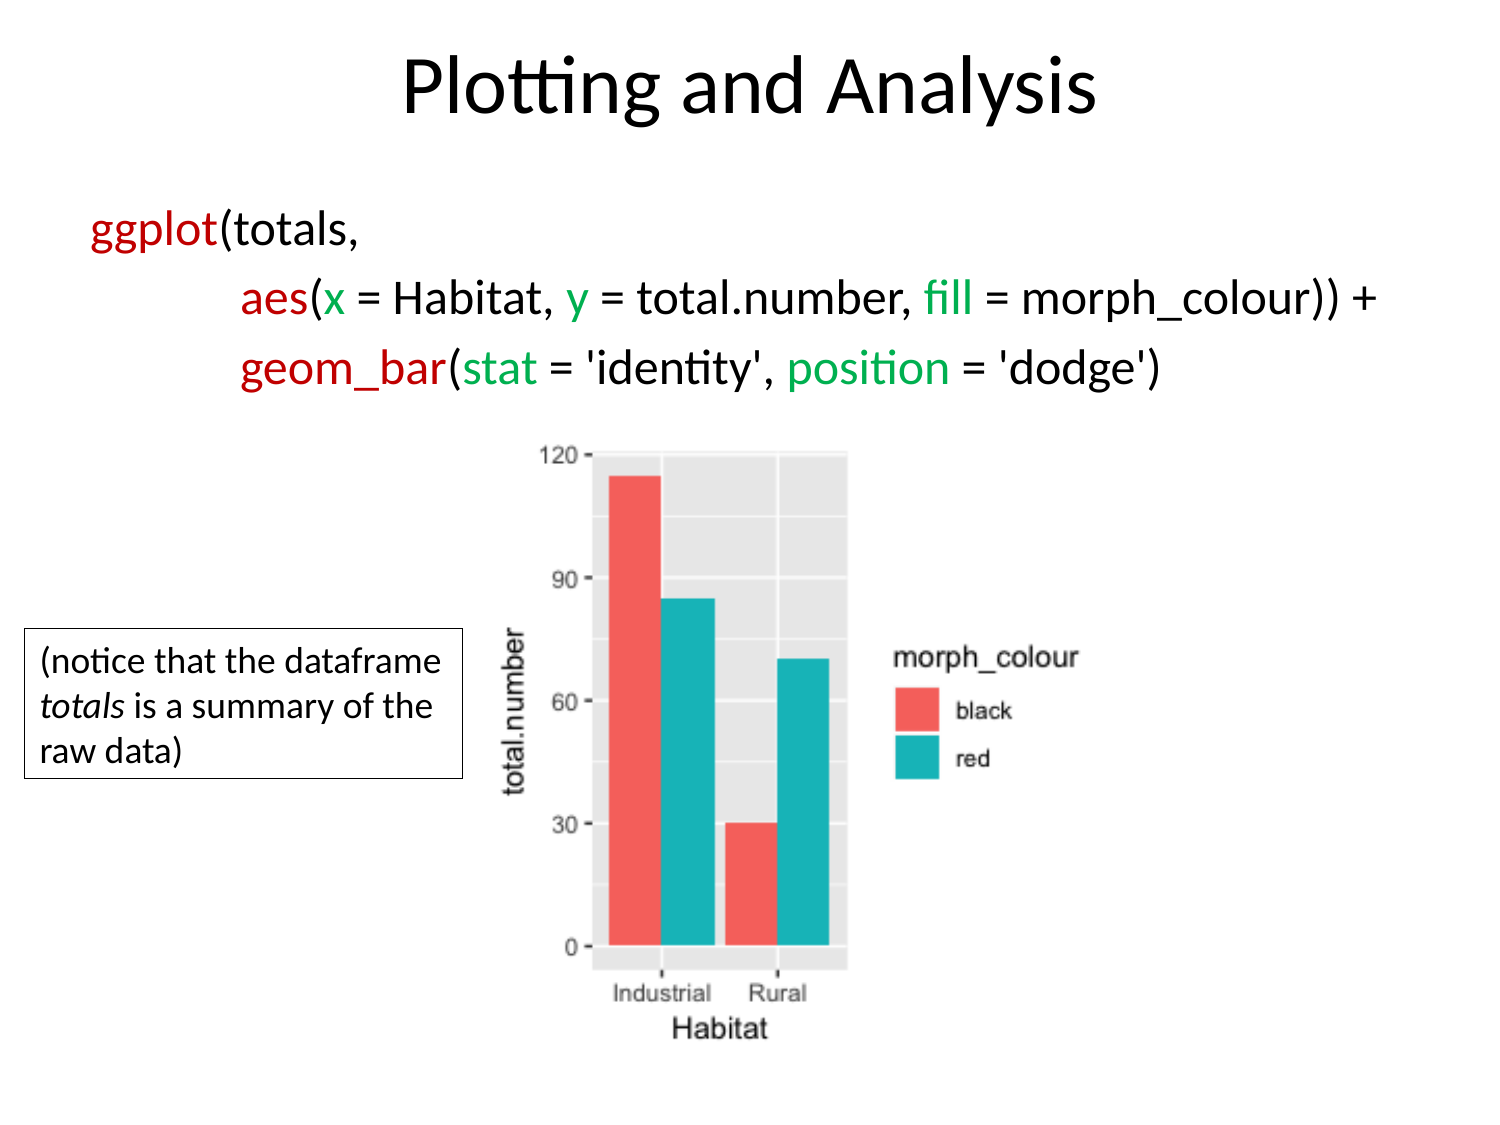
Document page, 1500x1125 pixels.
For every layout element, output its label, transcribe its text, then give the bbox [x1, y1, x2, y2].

title Plotting and Analysis [75, 2, 1425, 158]
list ggplot(totals, aes(x = Habitat, y = total.number, fill = morph_colour)) + geom_bar(stat = 'identity', position = 'dodge') [75, 187, 1425, 1075]
picture [487, 437, 1110, 1060]
text_box (notice that the dataframe totals is a summary of the raw data) [24, 628, 463, 779]
